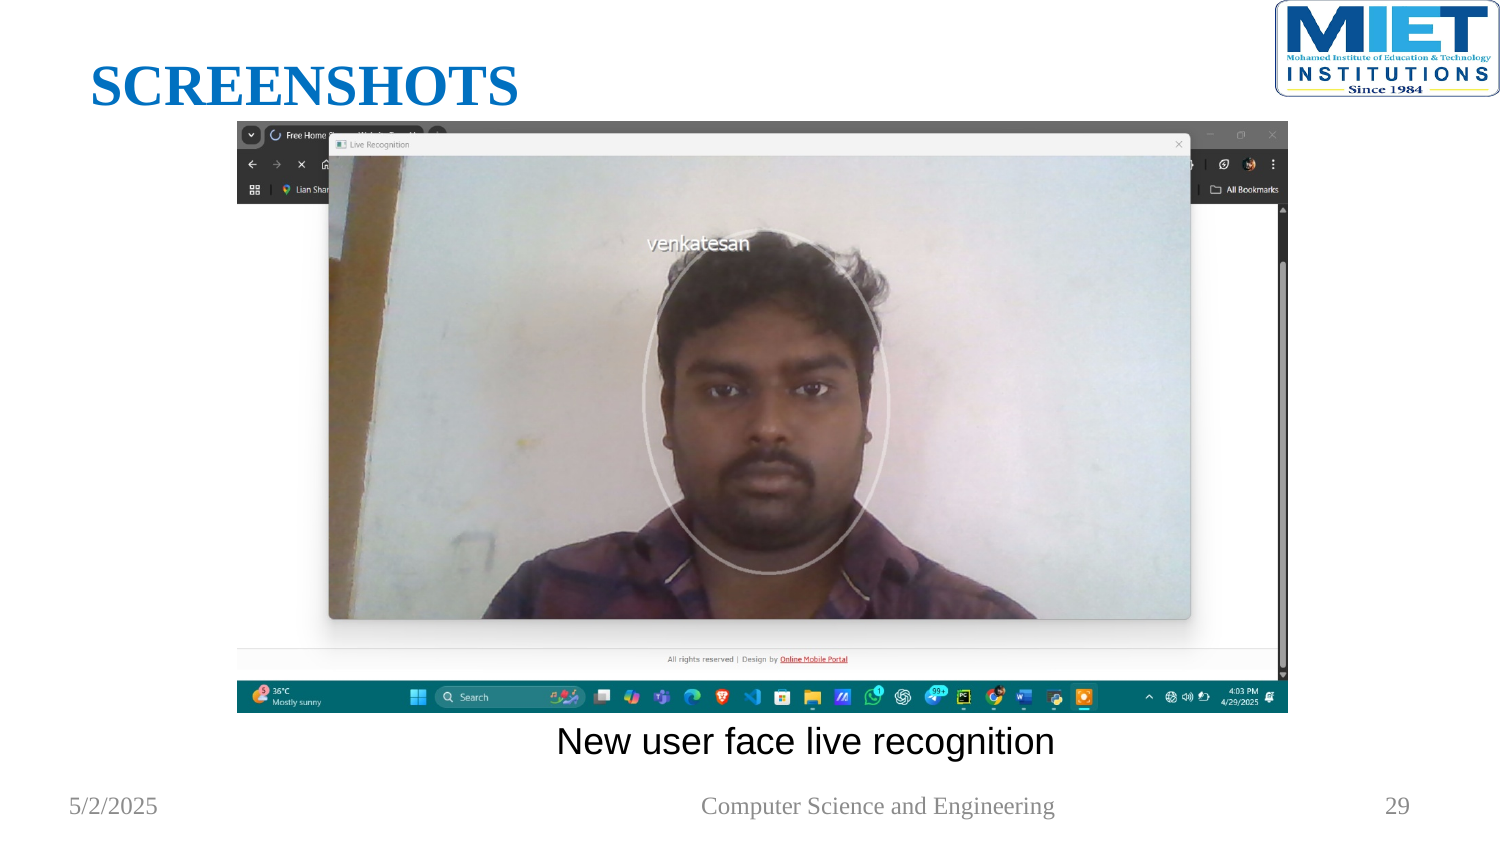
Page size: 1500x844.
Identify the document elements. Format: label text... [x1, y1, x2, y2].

text_box New user face live recognition [348, 721, 1274, 769]
picture [237, 121, 1288, 713]
title SCREENSHOTS [75, 31, 1425, 132]
slide_number 29 [1150, 782, 1425, 828]
picture [1274, 0, 1500, 97]
footer 5/2/2025 Computer Science and Engineering [0, 782, 1150, 828]
